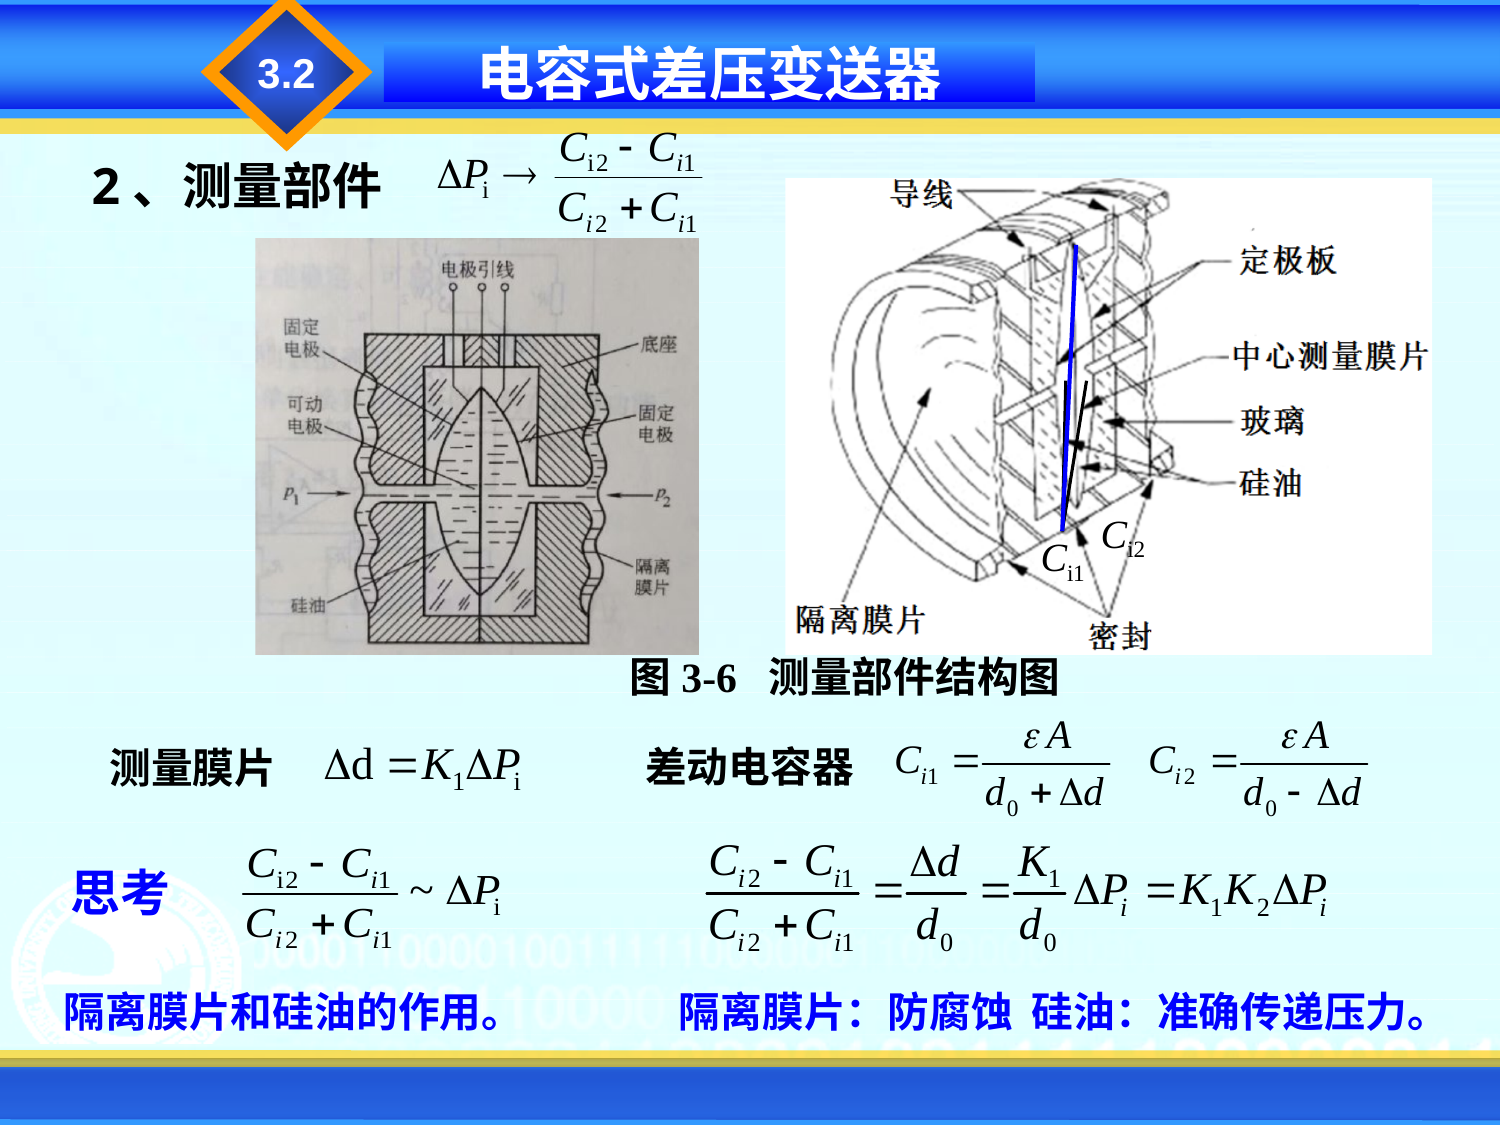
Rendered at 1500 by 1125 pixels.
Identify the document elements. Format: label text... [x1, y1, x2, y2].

text_box 隔离膜片和硅油的作用。 [49, 978, 539, 1043]
text_box 电容式差压变送器 [383, 42, 1035, 102]
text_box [888, 709, 1375, 825]
text_box 隔离膜片：防腐蚀 硅油：准确传递压力。 [664, 978, 1433, 1043]
picture [293, 5, 1500, 109]
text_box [316, 734, 528, 799]
picture [0, 1067, 1500, 1120]
picture [255, 224, 699, 669]
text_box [55, 836, 511, 958]
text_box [785, 178, 1433, 655]
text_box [698, 833, 1336, 962]
text_box 图3-6 测量部件结构图 [614, 643, 1139, 709]
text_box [429, 120, 713, 243]
text_box 3.2 [209, 1, 364, 143]
text_box 测量膜片 [94, 734, 314, 800]
text_box 差动电容器 [630, 733, 883, 798]
picture [0, 5, 281, 109]
text_box 2、测量部件 [76, 137, 424, 232]
